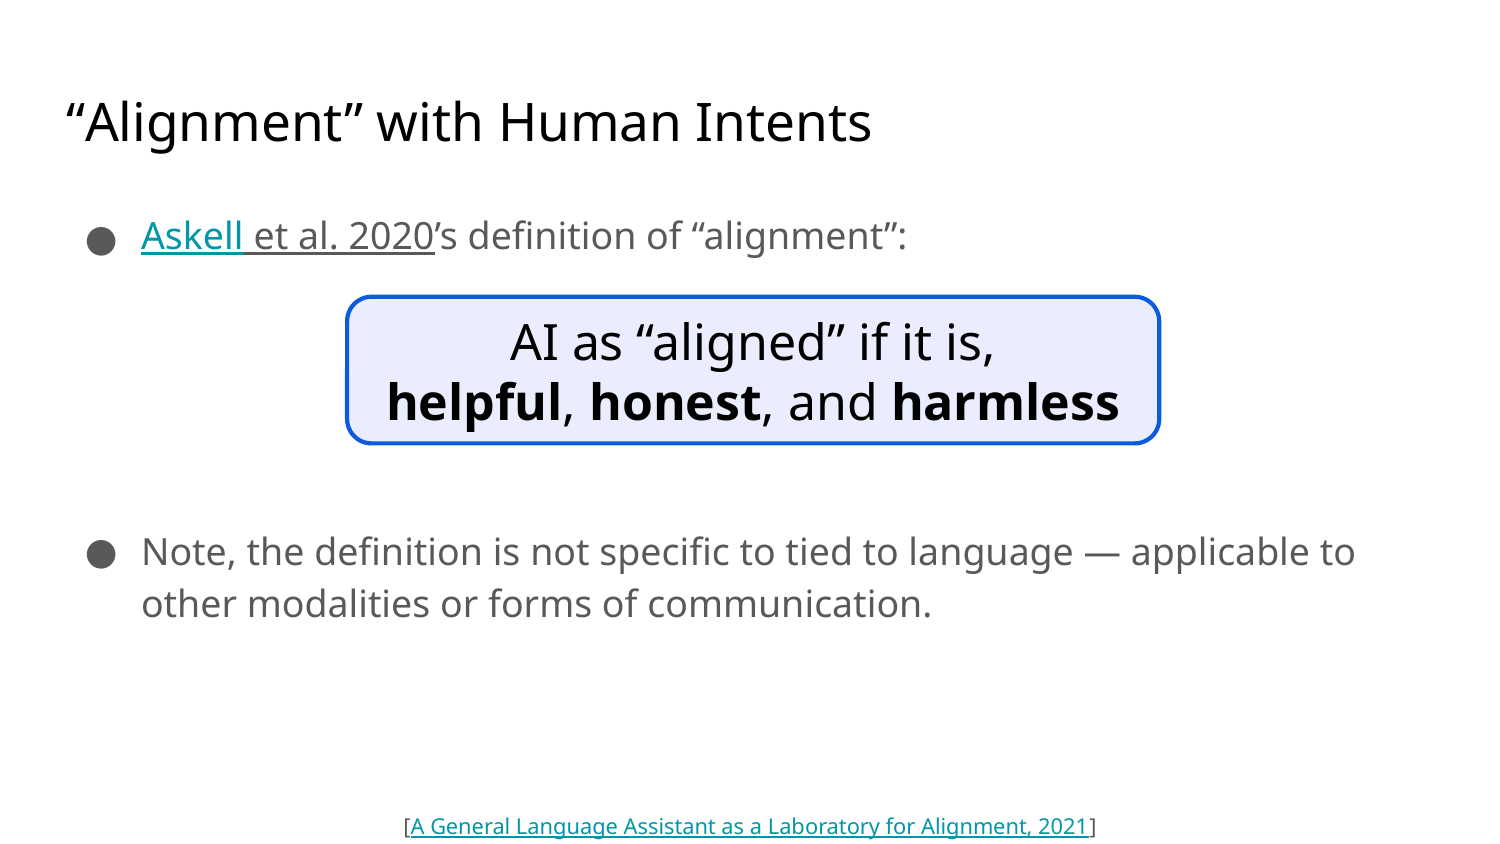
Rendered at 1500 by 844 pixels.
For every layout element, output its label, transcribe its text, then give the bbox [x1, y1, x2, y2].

text_box [A General Language Assistant as a Laboratory for Alignment, 2021] [51, 807, 1449, 844]
list Askell et al. 2020’s definition of “alignment”: Note, the definition is not specific to tied to language — applicable to other modalities or forms of communication. [51, 189, 1449, 750]
text_box AI as “aligned” if it is, helpful, honest, and harmless [344, 294, 1162, 446]
title “Alignment” with Human Intents [51, 72, 1449, 167]
